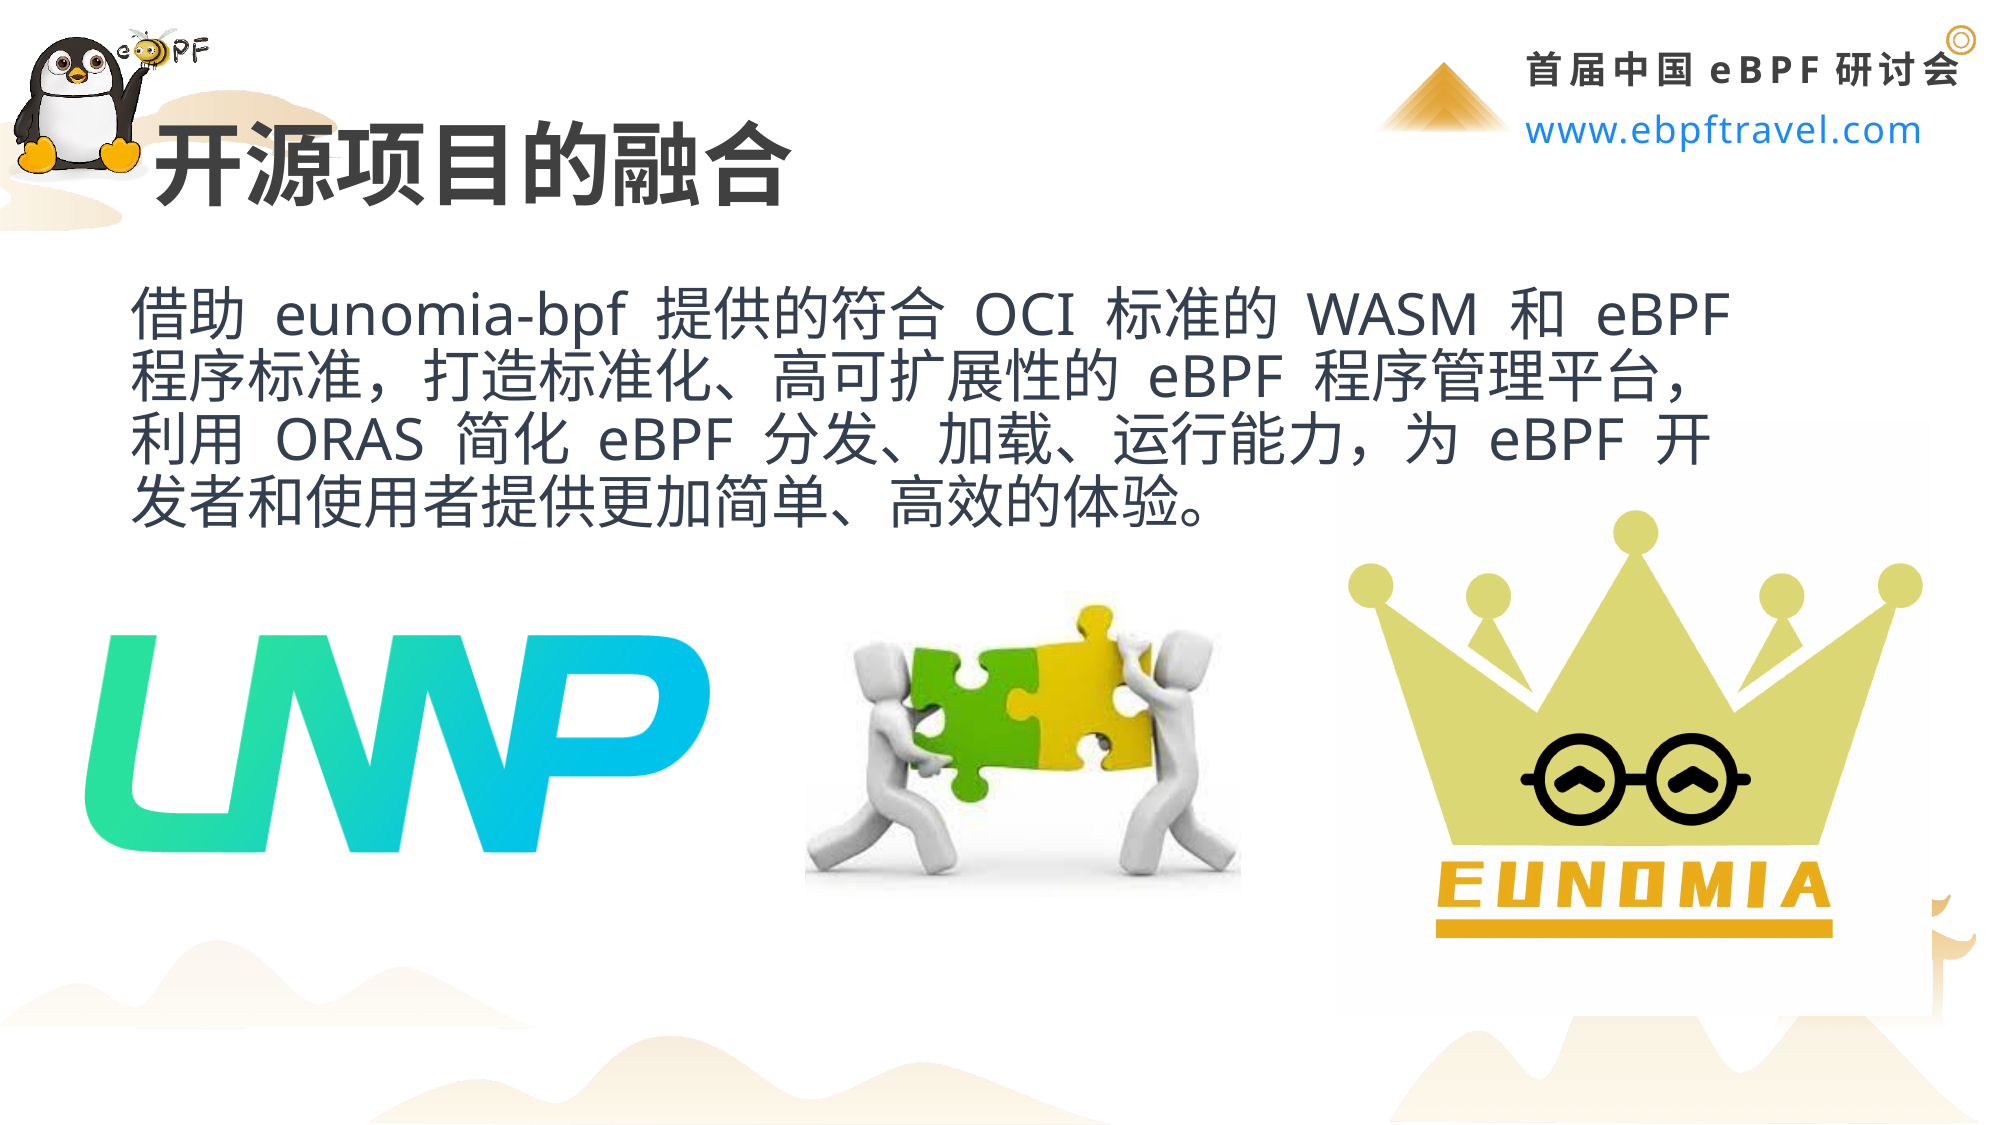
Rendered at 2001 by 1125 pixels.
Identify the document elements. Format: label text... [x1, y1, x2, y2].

picture [1336, 421, 1980, 1124]
picture [0, 0, 555, 268]
picture [83, 635, 710, 853]
picture [0, 940, 1113, 1125]
list 借助 eunomia-bpf 提供的符合 OCI 标准的 WASM 和 eBPF 程序标准，打造标准化、高可扩展性的 eBPF 程序管理平台，利用 ORAS 简化 eBPF 分发、加载、运行能力，为 eBPF 开发者和使用者提供更加简单、高效的体验。 [115, 277, 1783, 745]
picture [1946, 25, 1976, 55]
title 开源项目的融合 [137, 59, 1863, 278]
picture [805, 591, 1241, 897]
